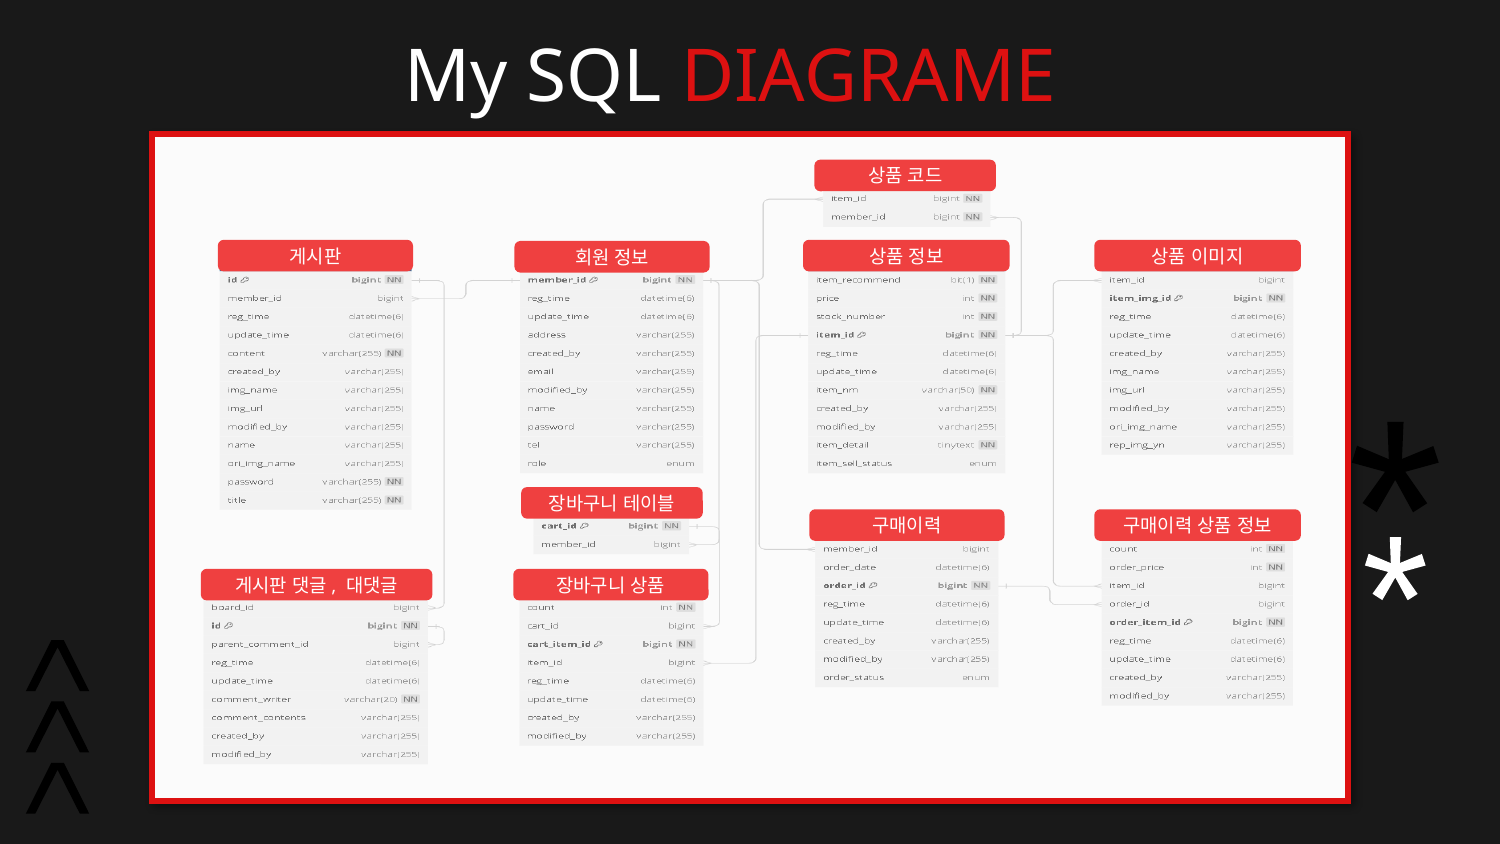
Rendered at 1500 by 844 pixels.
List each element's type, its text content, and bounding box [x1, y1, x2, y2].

title My SQL DIAGRAME [346, 13, 1115, 108]
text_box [154, 137, 1346, 799]
